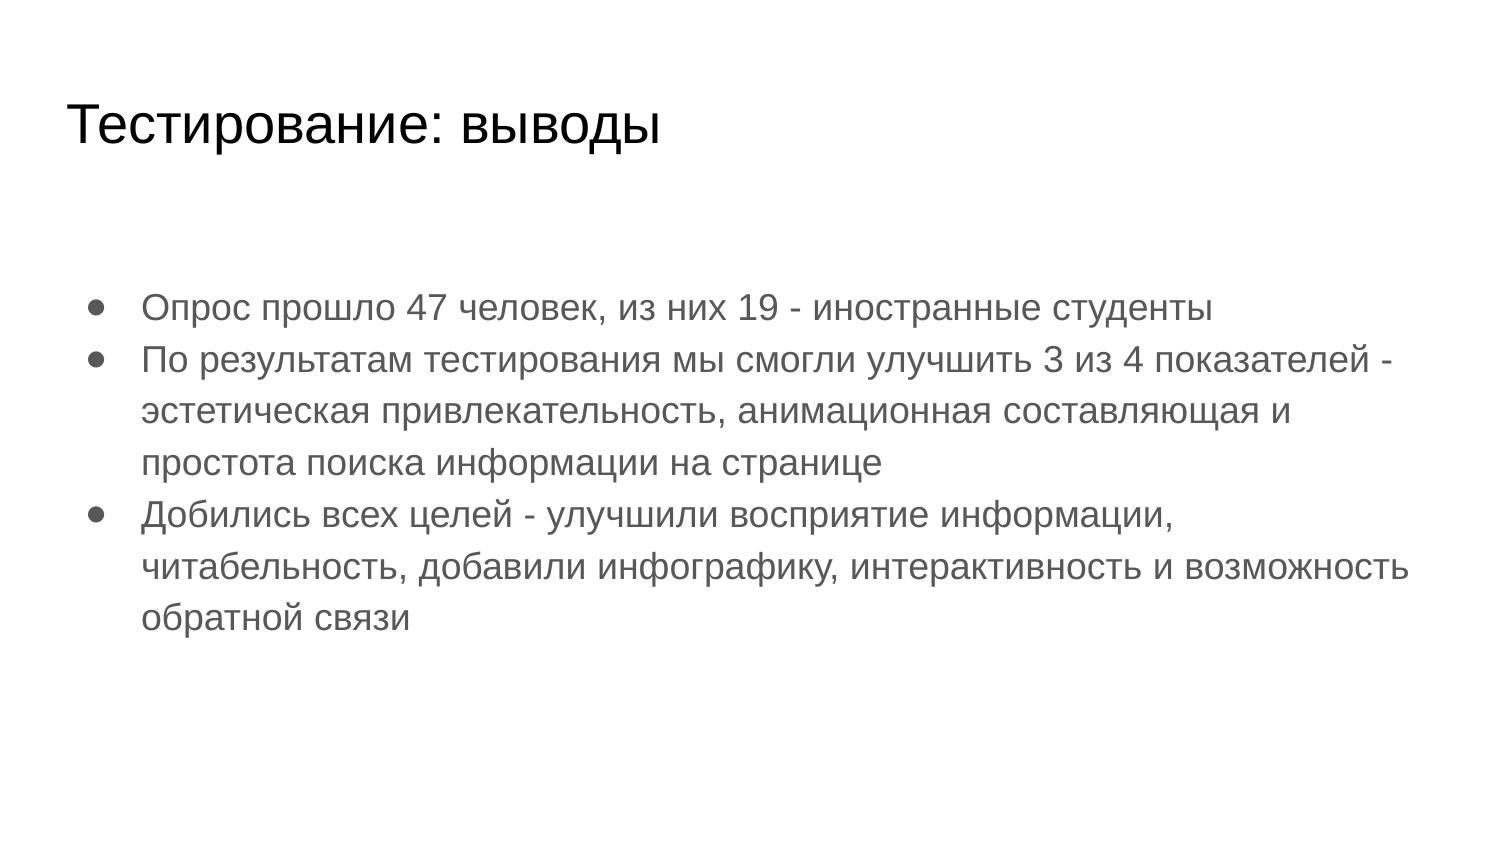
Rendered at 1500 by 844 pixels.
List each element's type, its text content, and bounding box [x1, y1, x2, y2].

list Опрос прошло 47 человек, из них 19 - иностранные студенты По результатам тестирования мы смогли улучшить 3 из 4 показателей - эстетическая привлекательность, анимационная составляющая и простота поиска информации на странице Добились всех целей - улучшили восприятие информации, читабельность, добавили инфографику, интерактивность и возможность обратной связи [50, 260, 1450, 645]
title Тестирование: выводы [50, 72, 1450, 168]
